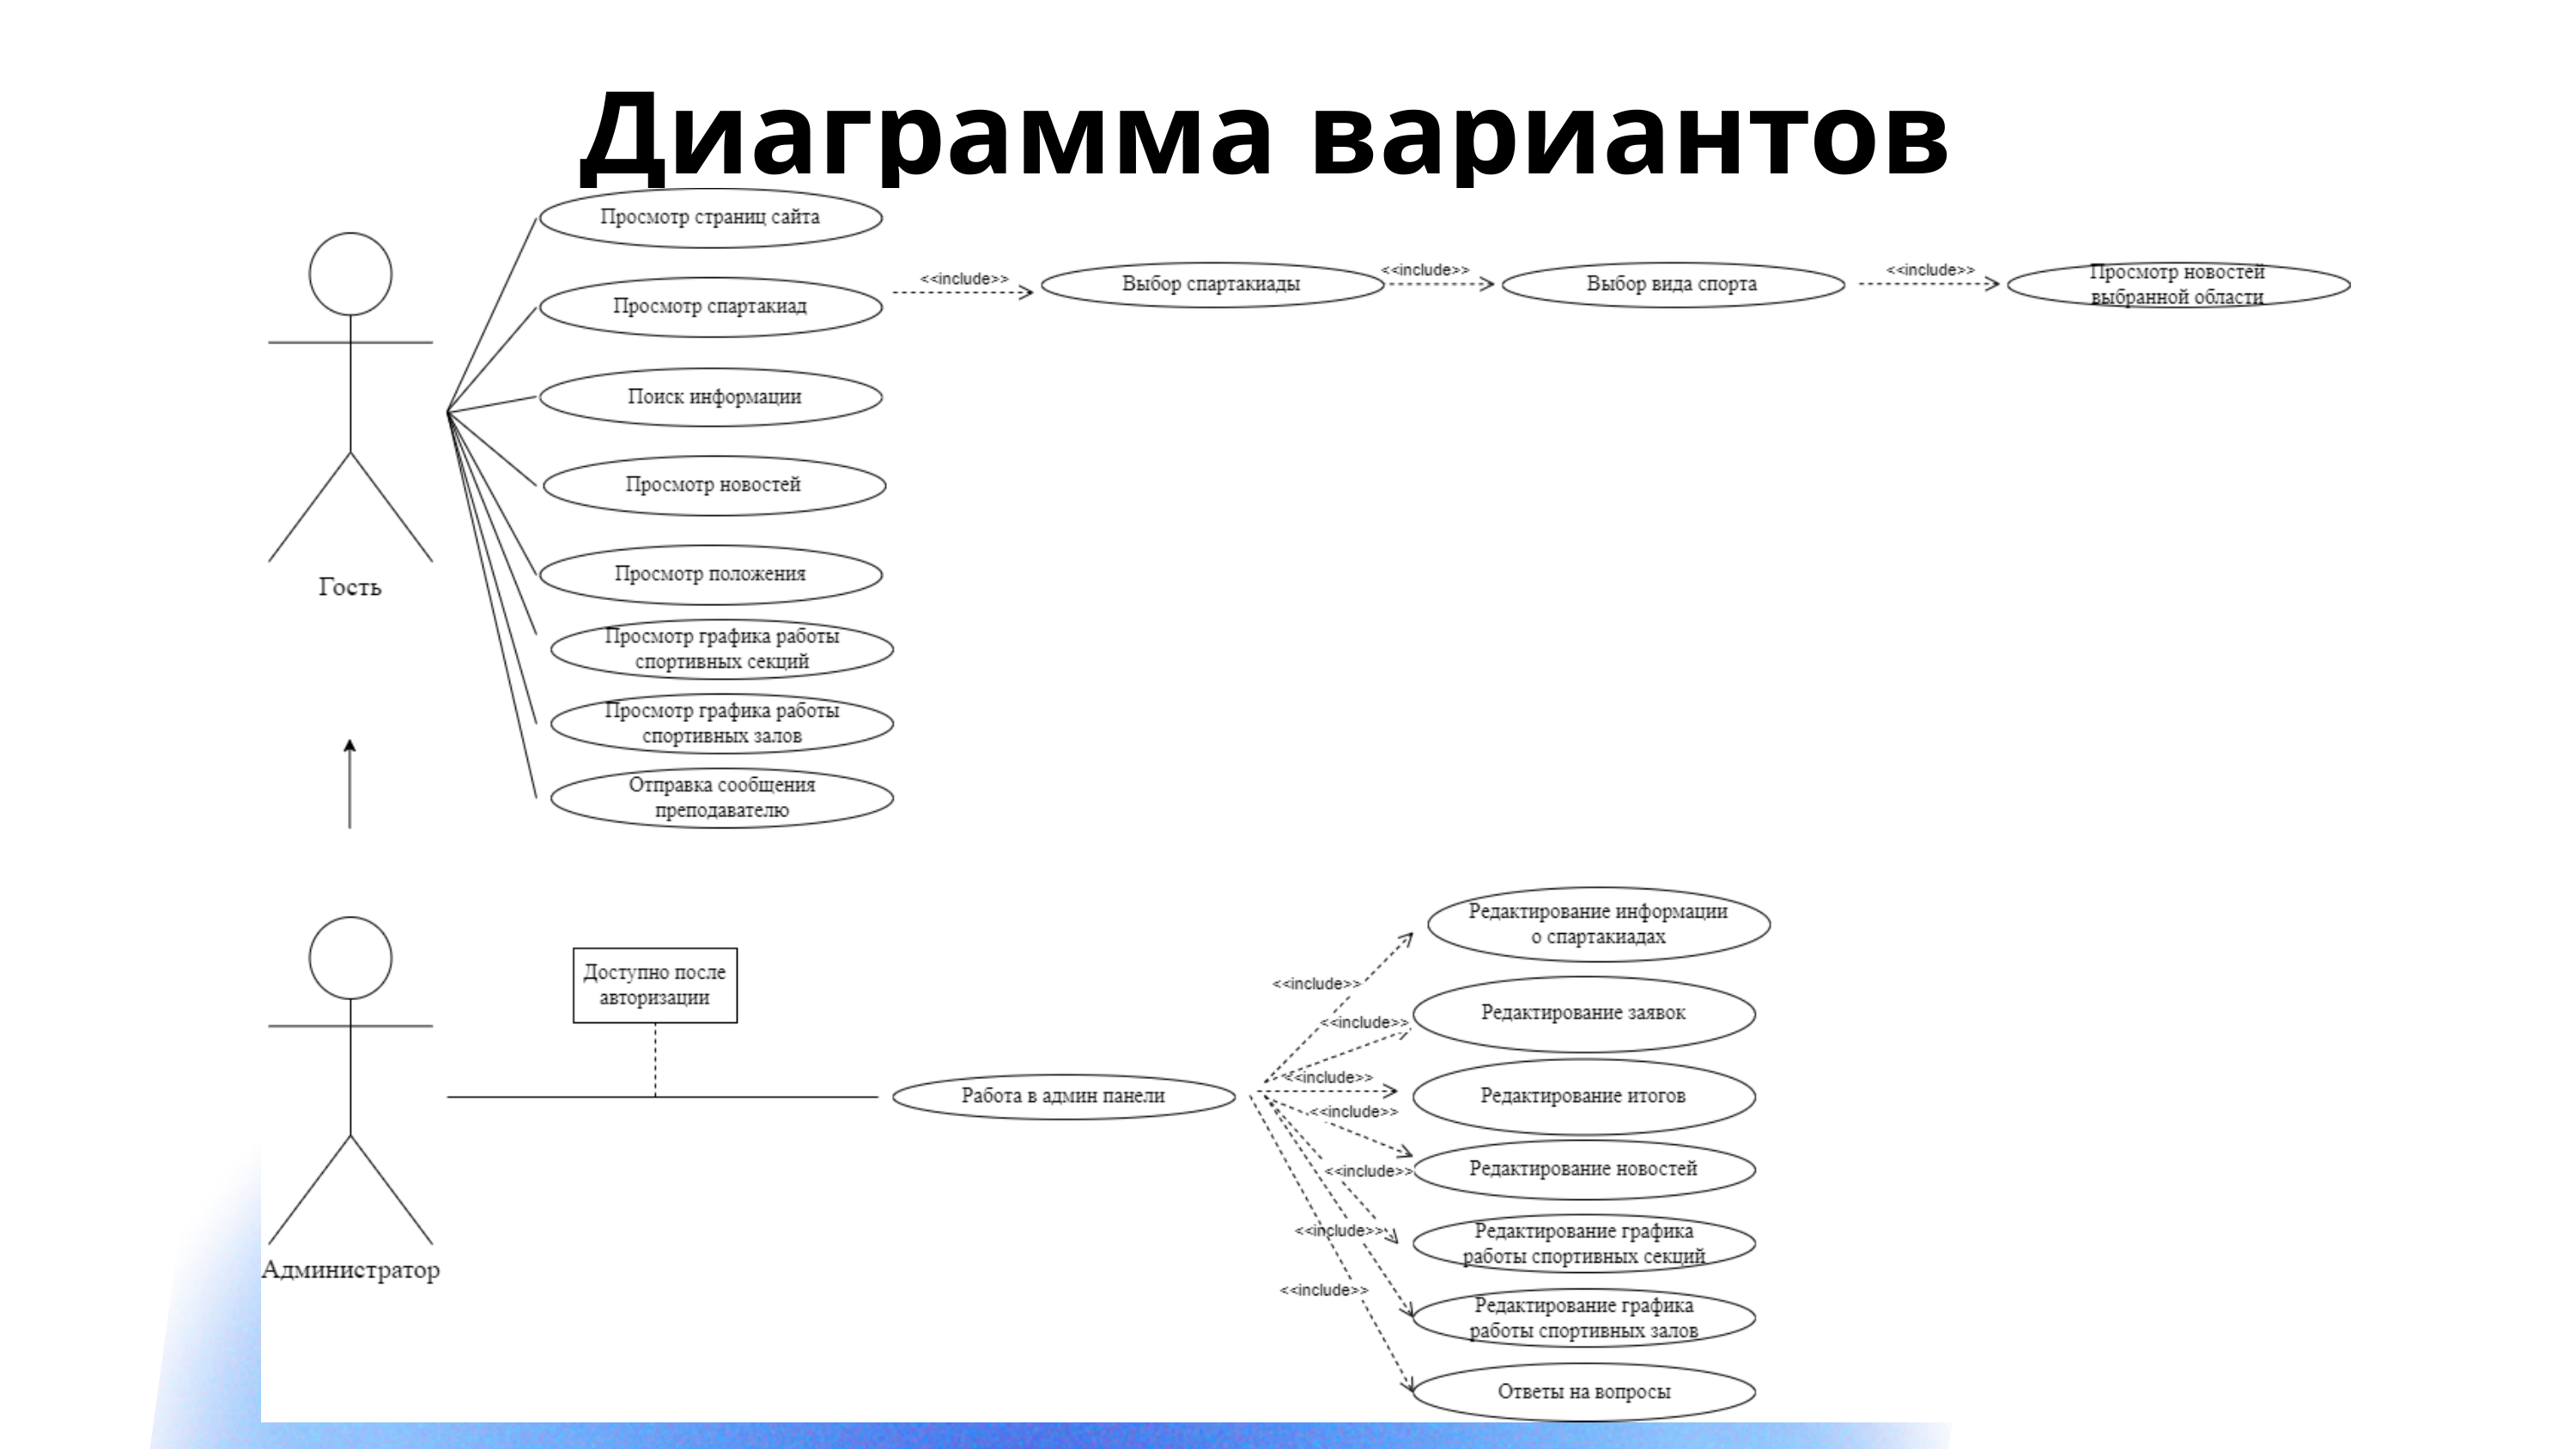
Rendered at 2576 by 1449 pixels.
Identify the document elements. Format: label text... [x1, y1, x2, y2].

picture [261, 188, 2351, 1422]
text_box Диаграмма вариантов использования [182, 58, 2351, 334]
text_box [149, 822, 1952, 1449]
